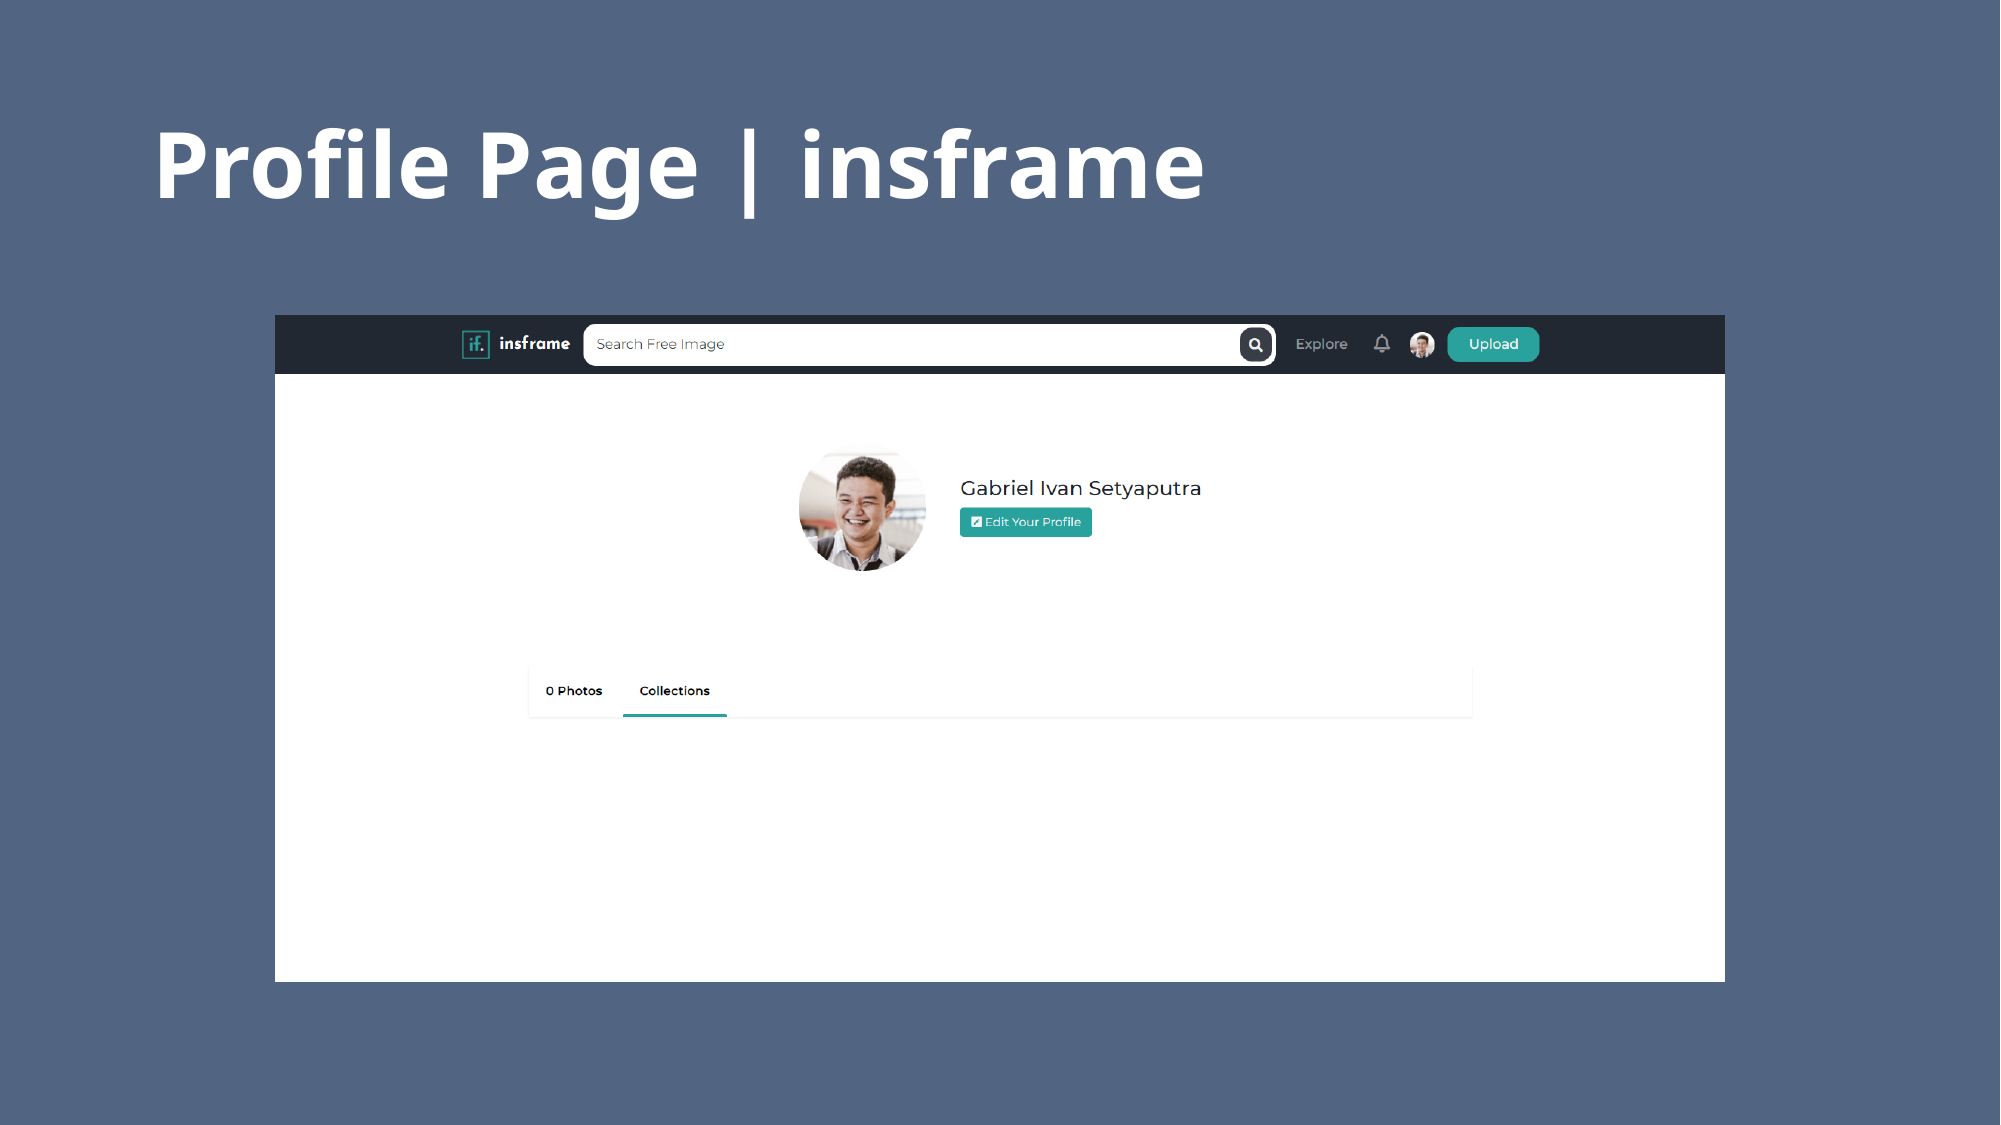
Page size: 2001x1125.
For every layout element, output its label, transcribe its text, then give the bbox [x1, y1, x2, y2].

title Profile Page | insframe [137, 59, 1863, 278]
picture [274, 315, 1725, 982]
